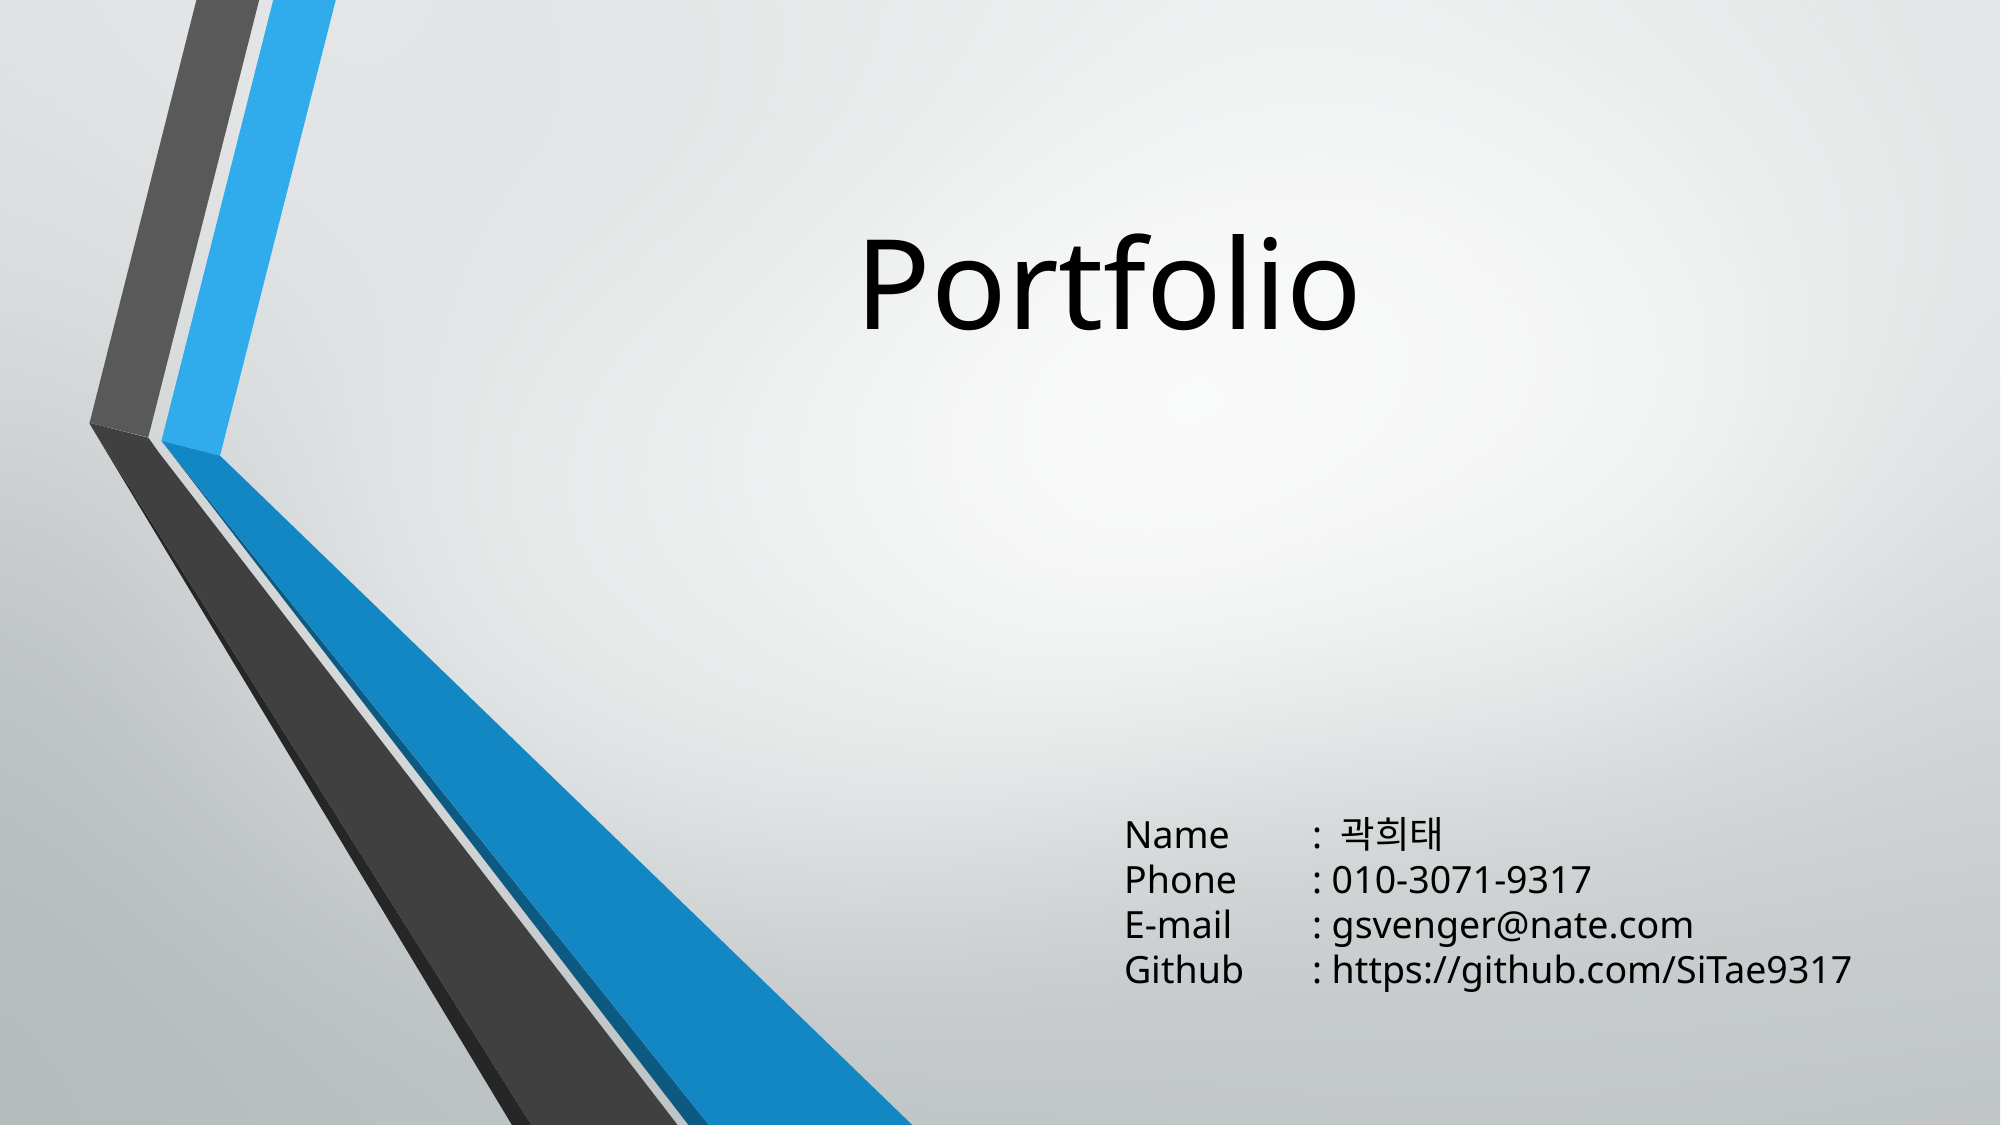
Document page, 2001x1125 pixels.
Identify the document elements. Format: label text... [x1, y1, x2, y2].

text_box Portfolio [540, 197, 1679, 362]
text_box : 곽희태 : 010-3071-9317 : gsvenger@nate.com : https://github.com/SiTae9317 [1297, 803, 2000, 999]
text_box Name Phone E-mail Github [1109, 803, 1297, 999]
